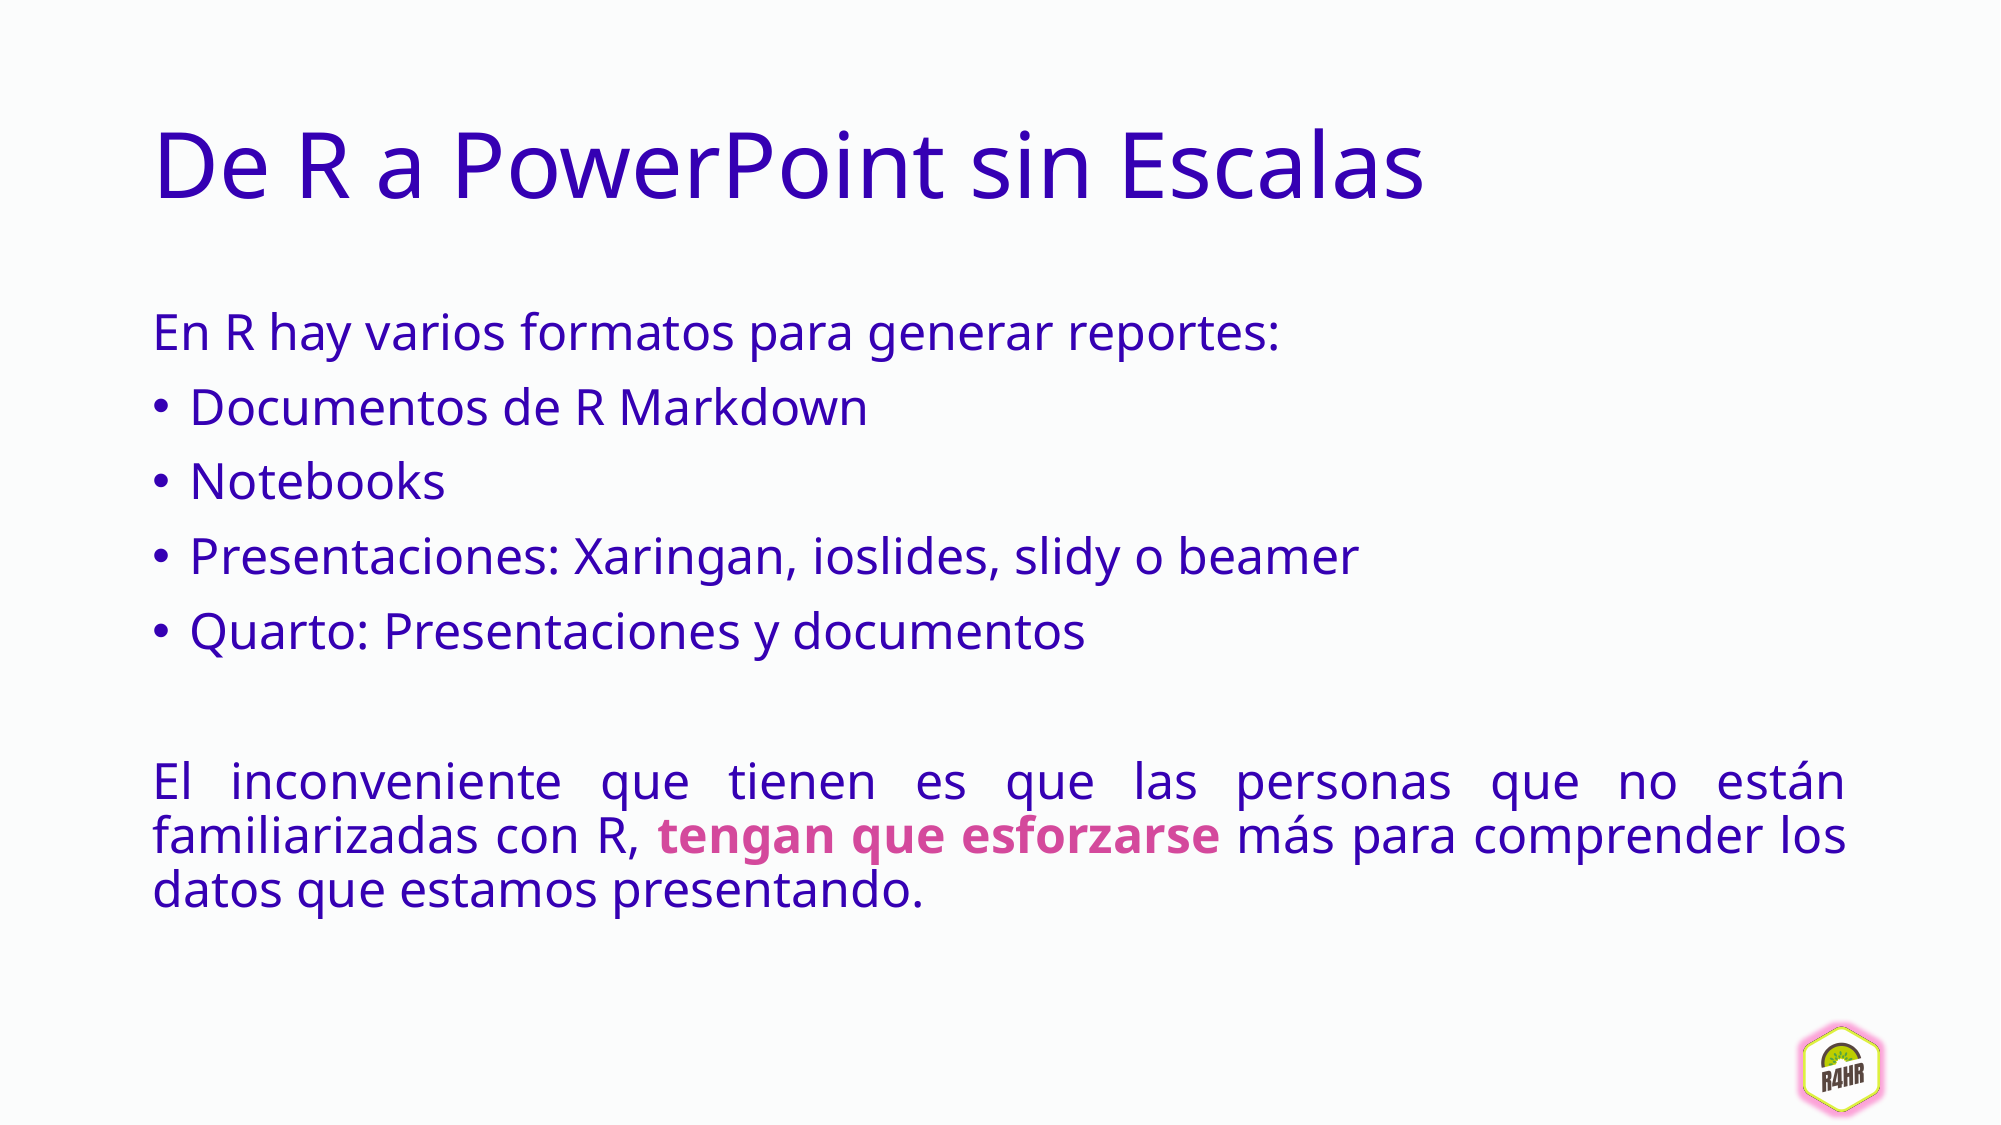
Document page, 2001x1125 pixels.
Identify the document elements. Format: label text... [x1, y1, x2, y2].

picture [1786, 1014, 1897, 1125]
list En R hay varios formatos para generar reportes: Documentos de R Markdown Notebooks Presentaciones: Xaringan, ioslides, slidy o beamer Quarto: Presentaciones y documentos El inconveniente que tienen es que las personas que no están familiarizadas con R, tengan que esforzarse más para comprender los datos que estamos presentando. [137, 299, 1863, 1014]
title De R a PowerPoint sin Escalas [137, 59, 1863, 278]
